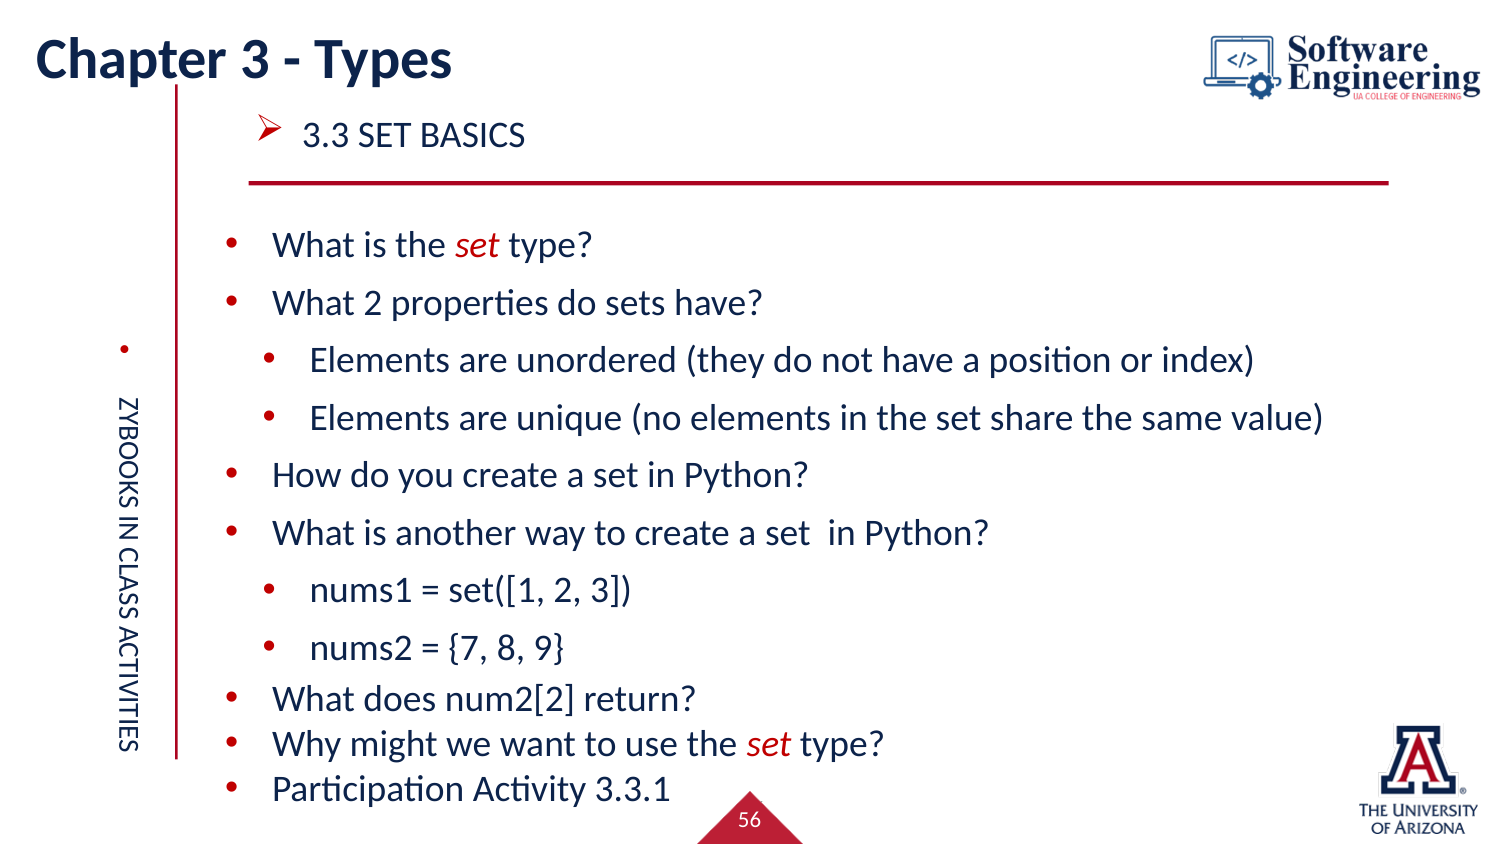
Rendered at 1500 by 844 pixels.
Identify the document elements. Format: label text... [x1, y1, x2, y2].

picture [1191, 24, 1490, 107]
title Chapter 3 - Types [30, 13, 1171, 94]
picture [1359, 723, 1478, 834]
picture [697, 793, 803, 844]
list 3.3 set Basics [248, 103, 1389, 167]
list What is the set type? What 2 properties do sets have? Elements are unordered (they do not have a position or index) Elements are unique (no elements in the set share the same value) How do you create a set in Python? What is another way to create a set in Python? nums1 = set([1, 2, 3]) nums2 = {7, 8, 9} What does num2[2] return? Why might we want to use the set type? Participation Activity 3.3.1 [219, 214, 1360, 793]
list Zybooks in class activities [103, 229, 155, 760]
